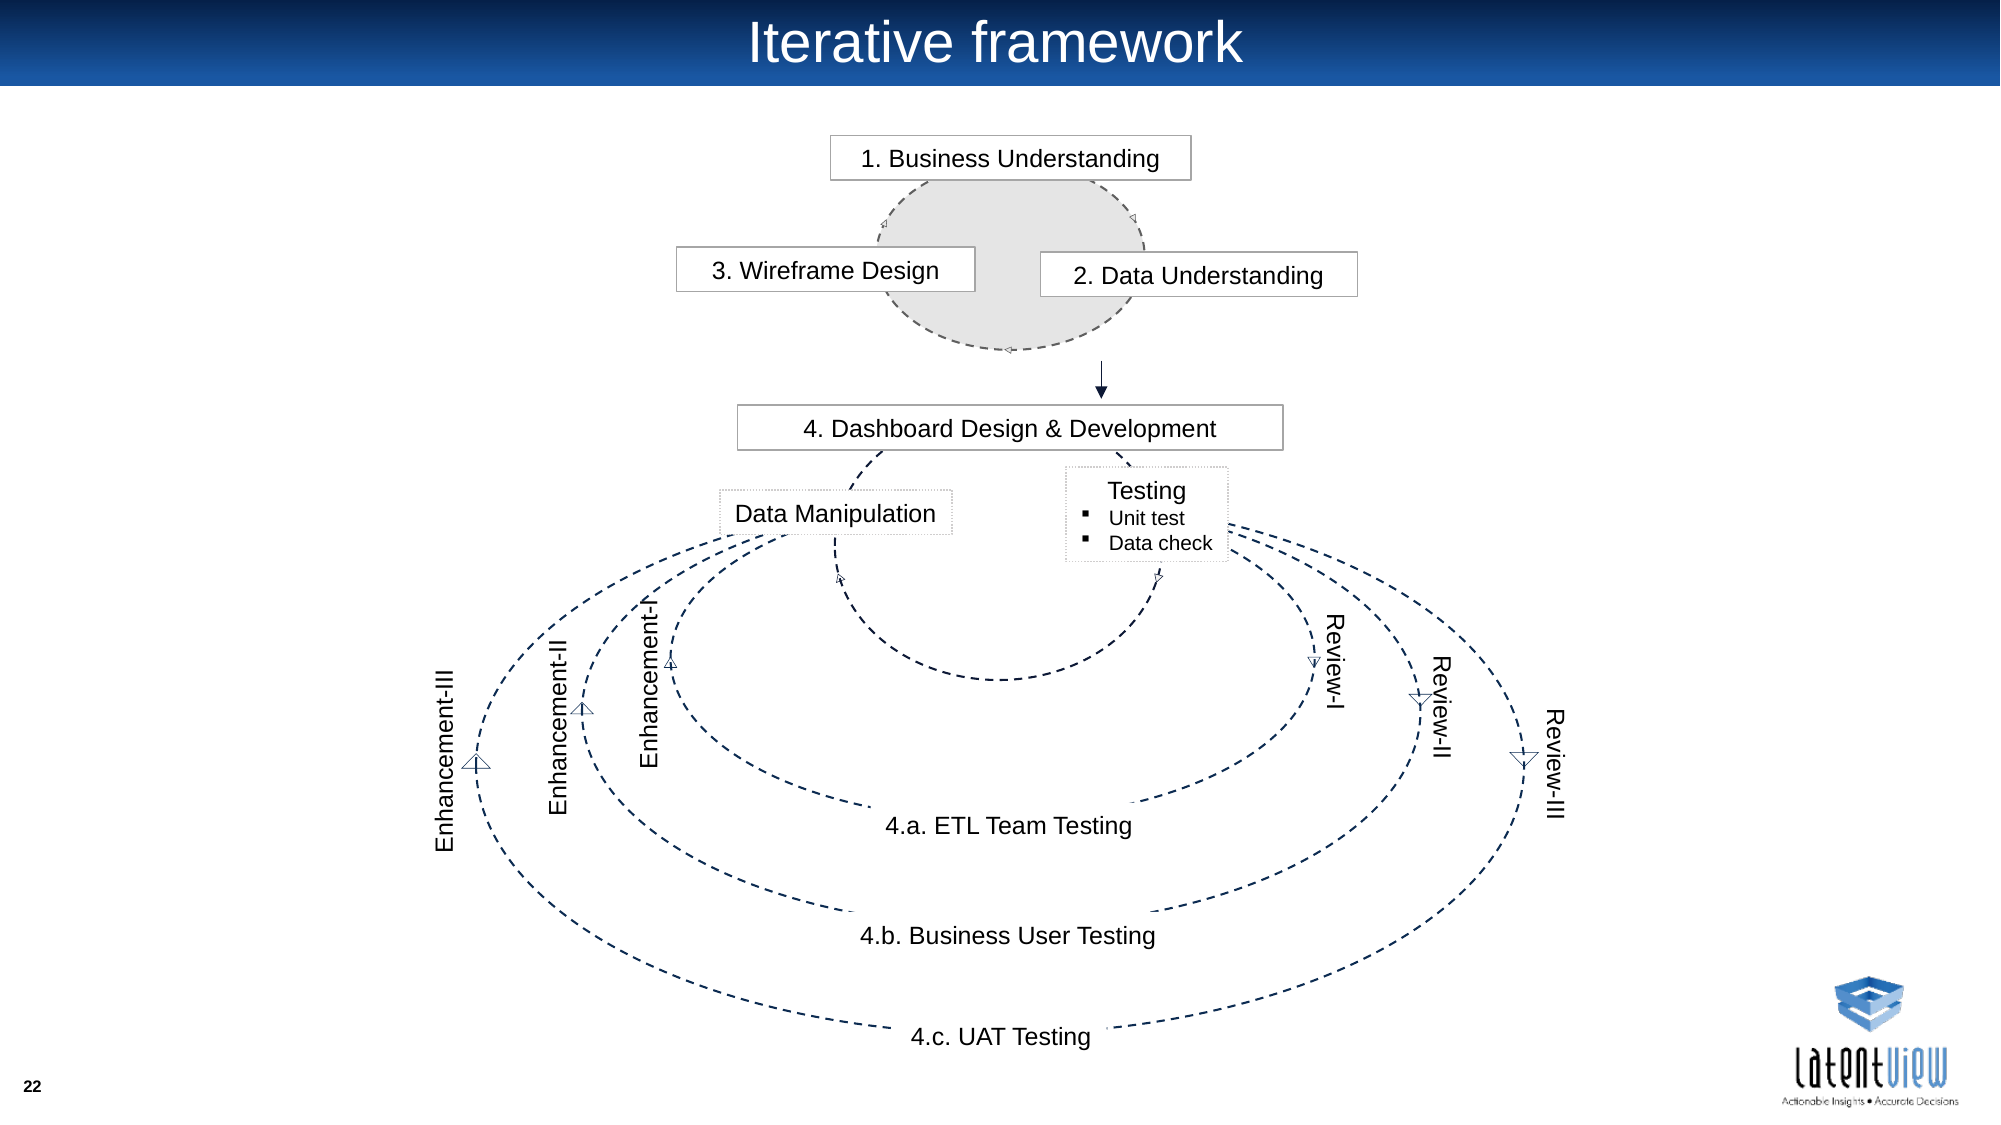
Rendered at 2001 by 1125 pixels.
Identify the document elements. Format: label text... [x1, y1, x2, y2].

text_box 4.c. UAT Testing [895, 1034, 1107, 1058]
title Iterative framework [98, 9, 1894, 77]
text_box Data Manipulation [719, 489, 834, 497]
text_box Review-III [1539, 694, 1580, 835]
text_box 4. Dashboard Design & Development [737, 405, 1284, 450]
text_box Testing Unit test Data check [1163, 467, 1228, 497]
text_box [1127, 212, 1137, 224]
text_box 3. Wireframe Design [676, 247, 976, 292]
text_box [1002, 345, 1013, 356]
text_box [461, 497, 1539, 1034]
text_box [878, 217, 888, 229]
text_box Enhancement-III [420, 654, 461, 869]
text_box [834, 411, 1163, 680]
text_box 1. Business Understanding [830, 135, 1191, 180]
text_box 2. Data Understanding [1040, 251, 1358, 297]
picture [1754, 959, 1988, 1125]
text_box [876, 180, 1146, 351]
